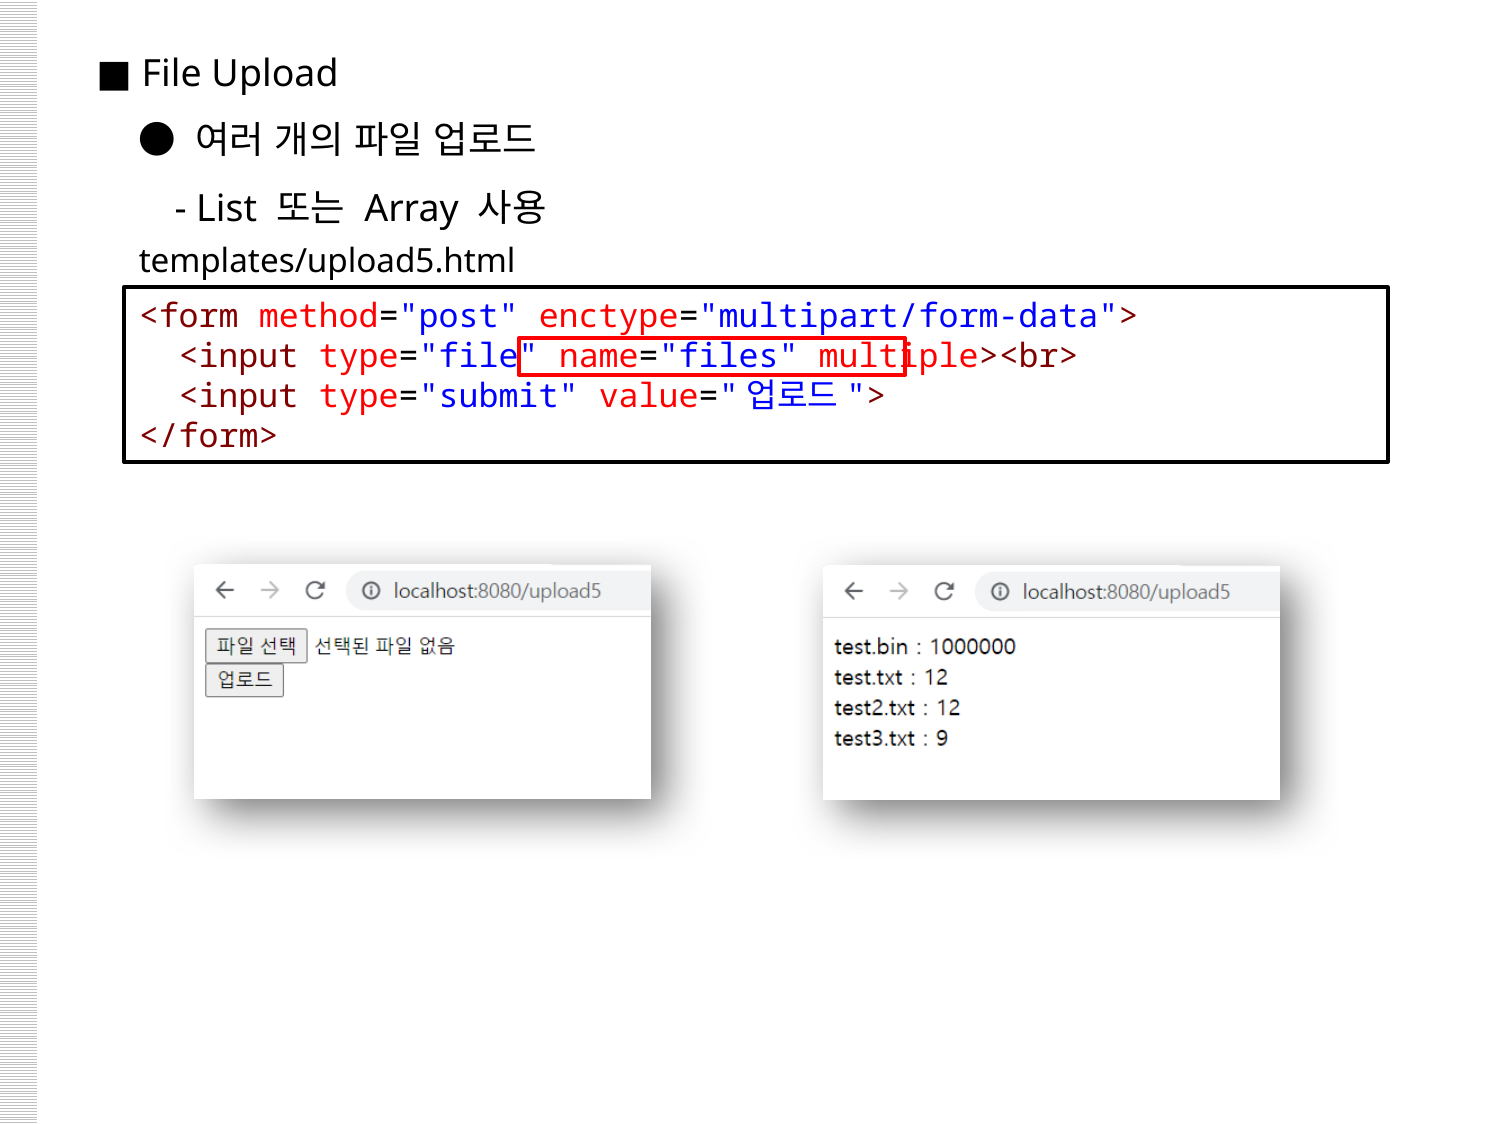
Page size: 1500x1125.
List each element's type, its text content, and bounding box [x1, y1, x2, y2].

text_box <form method="post" enctype="multipart/form-data"> <input type="file" name="files" multiple><br> <input type="submit" value="업로드"> </form> [122, 285, 1390, 464]
text_box templates/upload5.html [123, 231, 691, 287]
picture [194, 564, 651, 799]
text_box ■ File Upload ● 여러 개의 파일 업로드 - List 또는 Array 사용 [81, 19, 562, 237]
text_box [517, 336, 907, 377]
picture [823, 565, 1280, 800]
